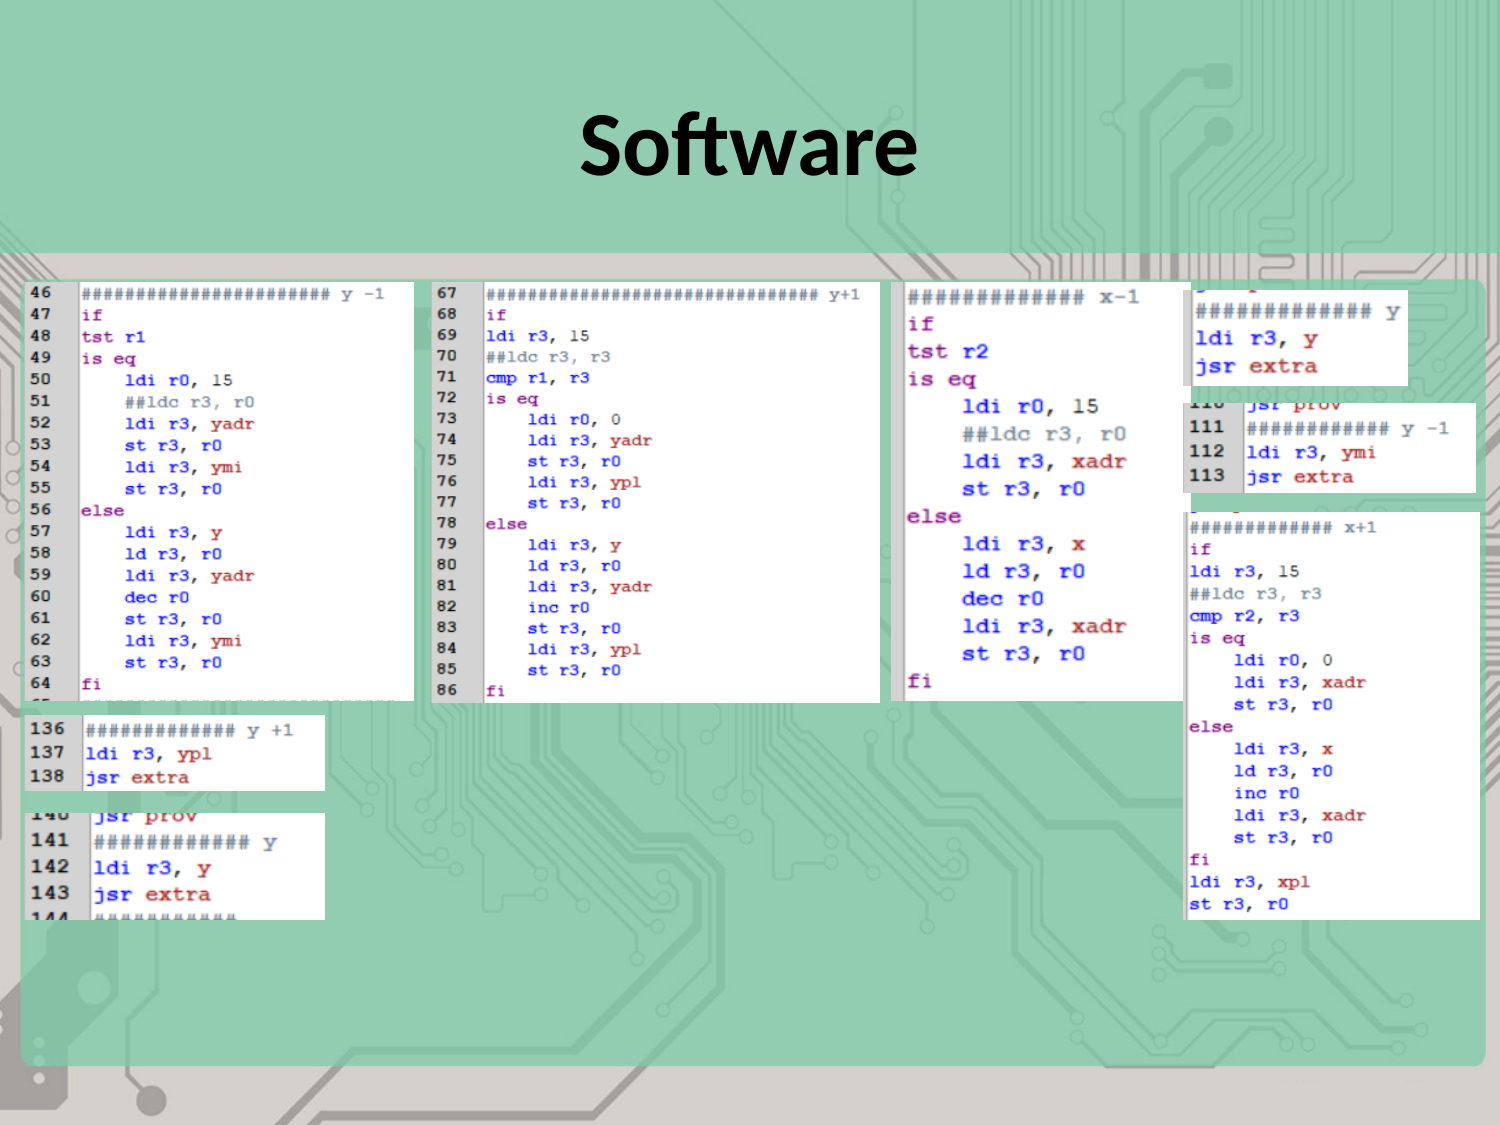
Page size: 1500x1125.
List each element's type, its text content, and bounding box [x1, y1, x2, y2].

title Software [75, 45, 1425, 233]
picture [0, 0, 1500, 1125]
